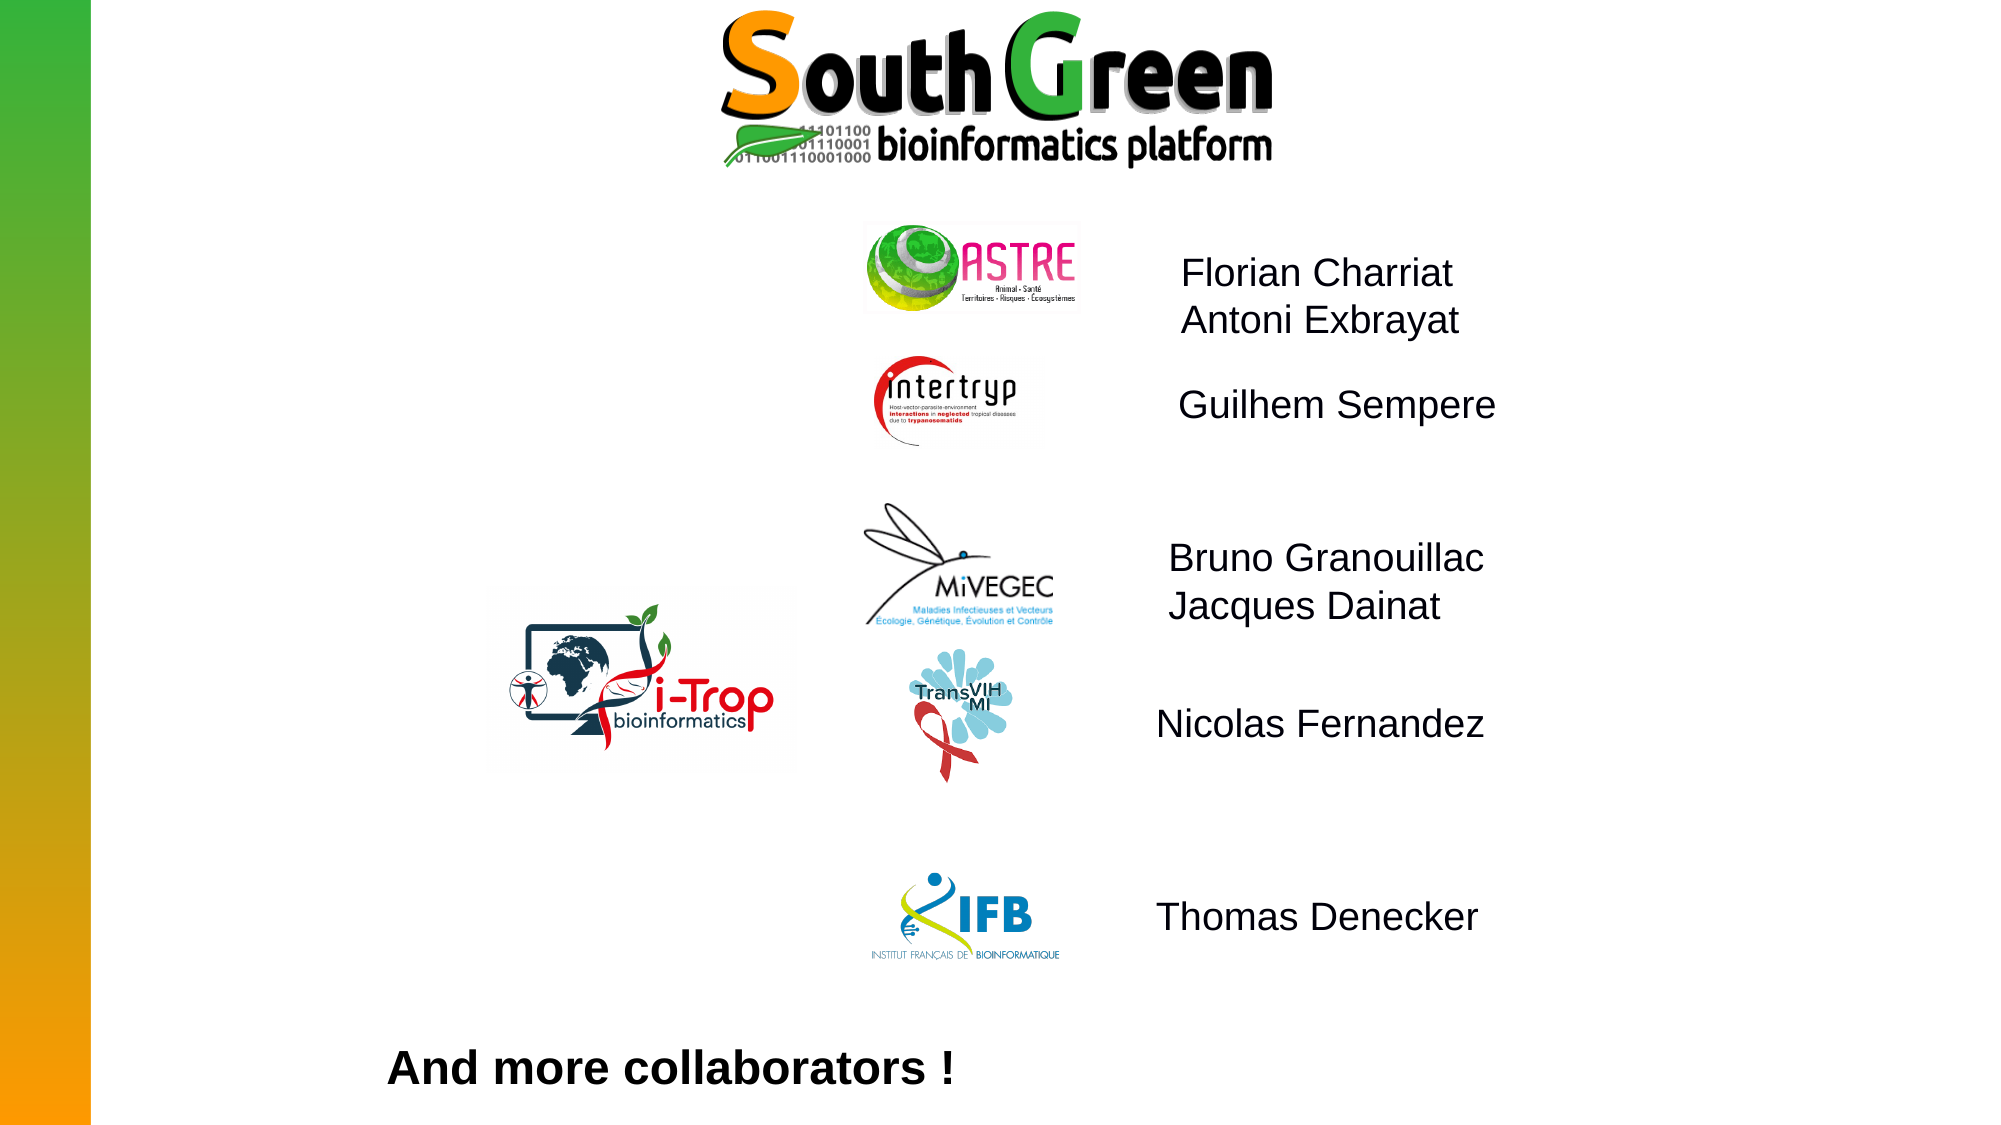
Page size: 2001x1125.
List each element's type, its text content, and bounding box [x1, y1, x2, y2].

picture [486, 586, 797, 773]
picture [862, 503, 1053, 626]
text_box And more collaborators ! [371, 1028, 1174, 1119]
picture [719, 7, 1280, 171]
text_box Thomas Denecker [1140, 876, 1558, 953]
picture [874, 356, 1045, 449]
text_box Guilhem Sempere [1163, 364, 1580, 441]
text_box Bruno Granouillac Jacques Dainat [1153, 517, 1570, 594]
picture [863, 221, 1082, 314]
text_box Florian Charriat Antoni Exbrayat [1165, 231, 1527, 364]
picture [870, 869, 1061, 964]
text_box Nicolas Fernandez [1140, 683, 1558, 760]
picture [889, 645, 1030, 786]
